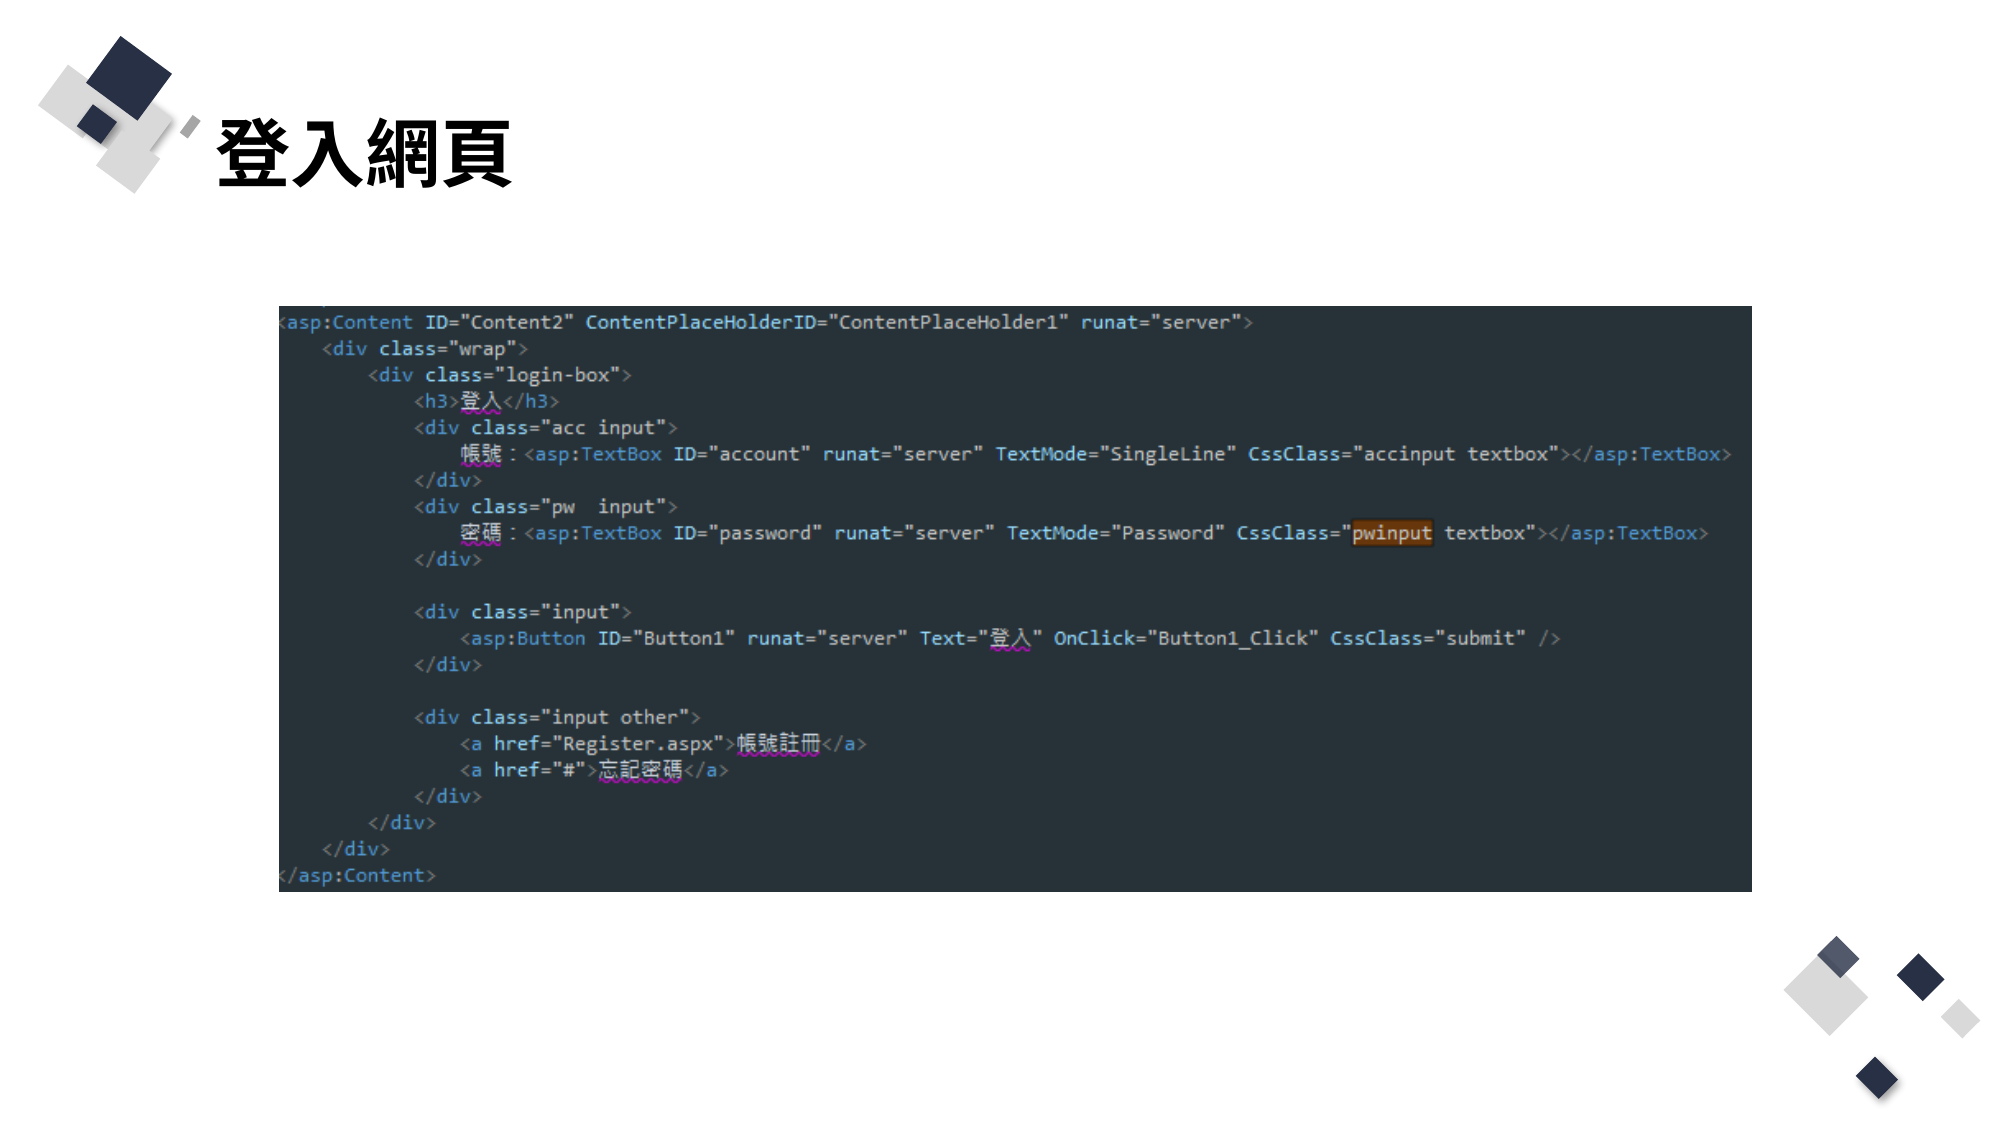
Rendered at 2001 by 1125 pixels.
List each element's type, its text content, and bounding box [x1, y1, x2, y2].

title 登入網頁 [200, 59, 1783, 255]
picture [279, 306, 1752, 892]
